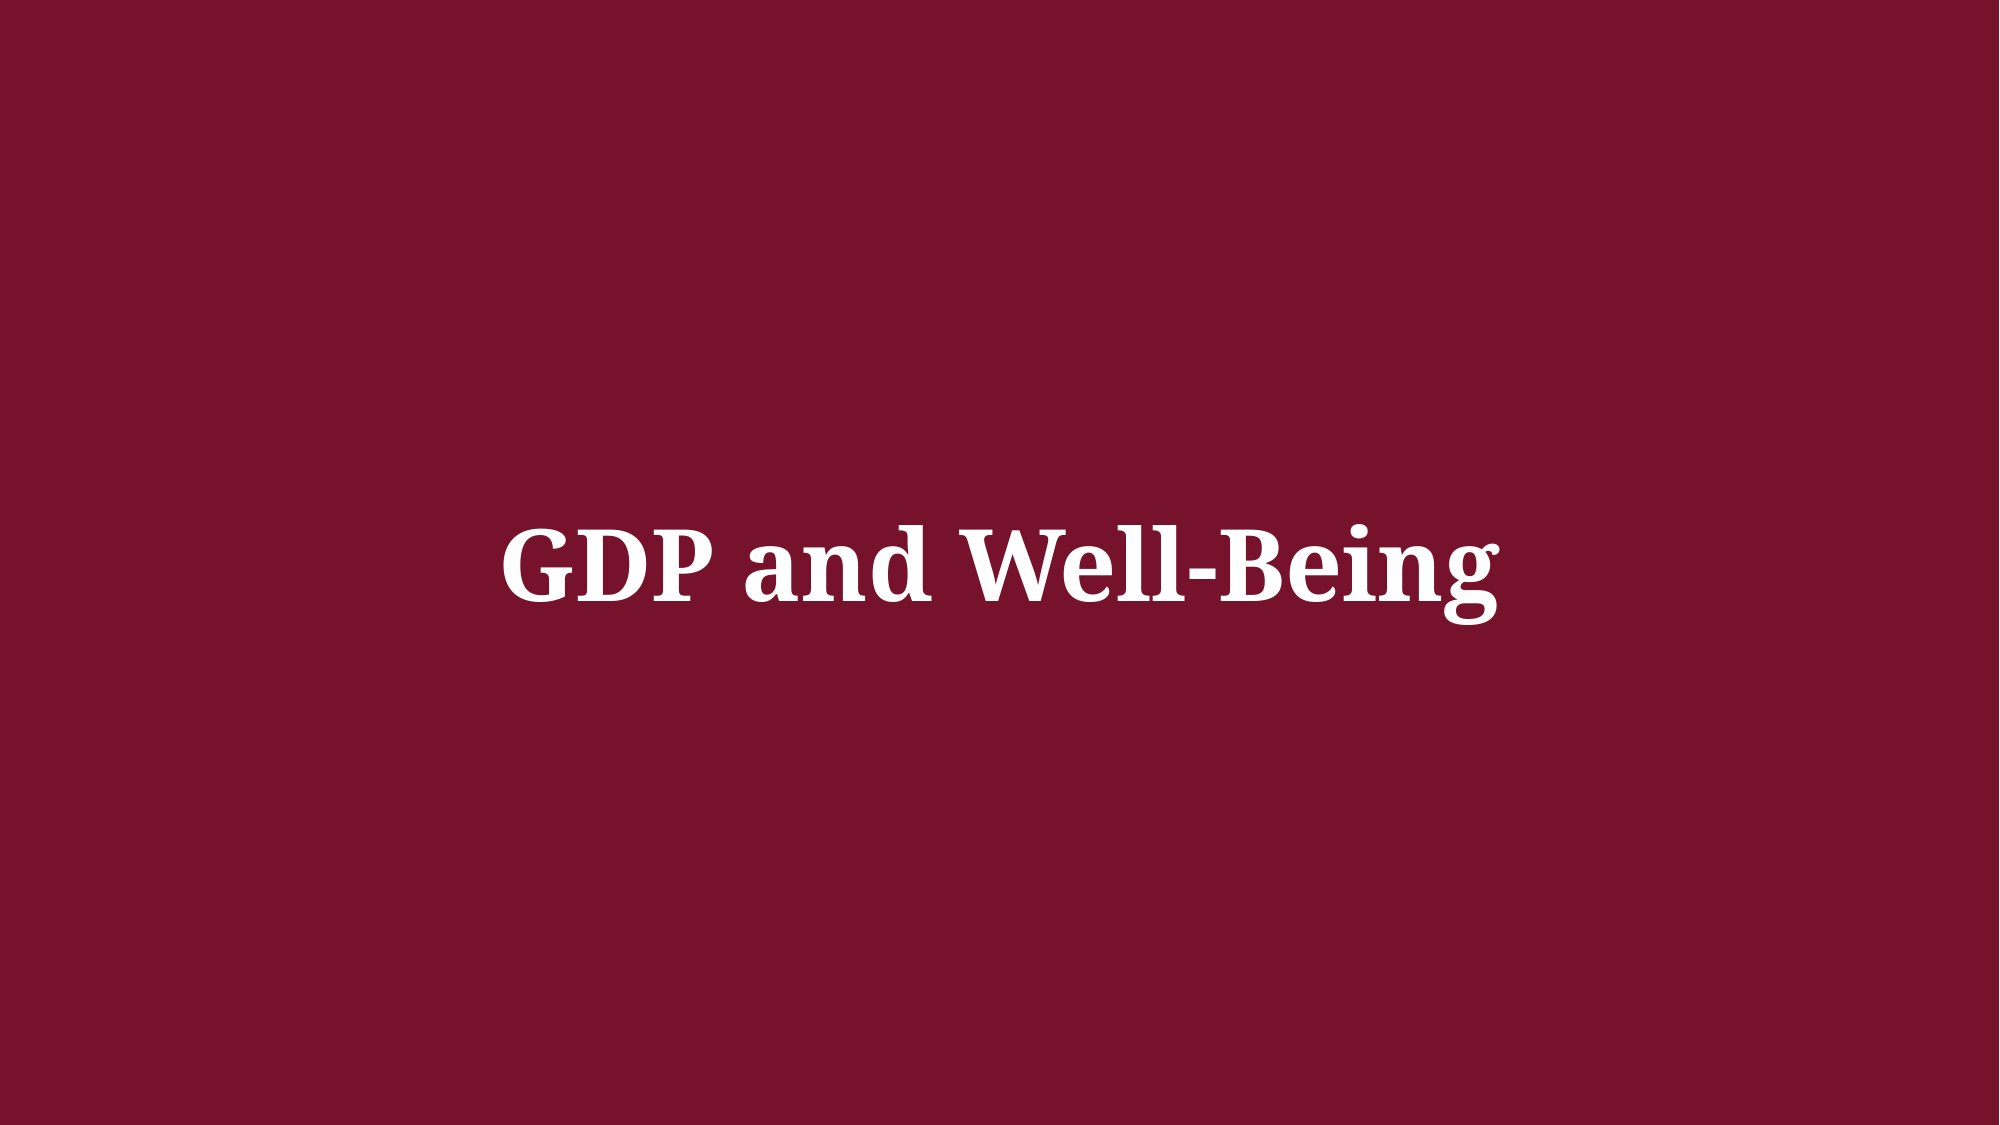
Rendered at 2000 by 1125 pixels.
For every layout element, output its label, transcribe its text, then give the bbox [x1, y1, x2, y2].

text_box GDP and Well-Being [0, 494, 2000, 629]
